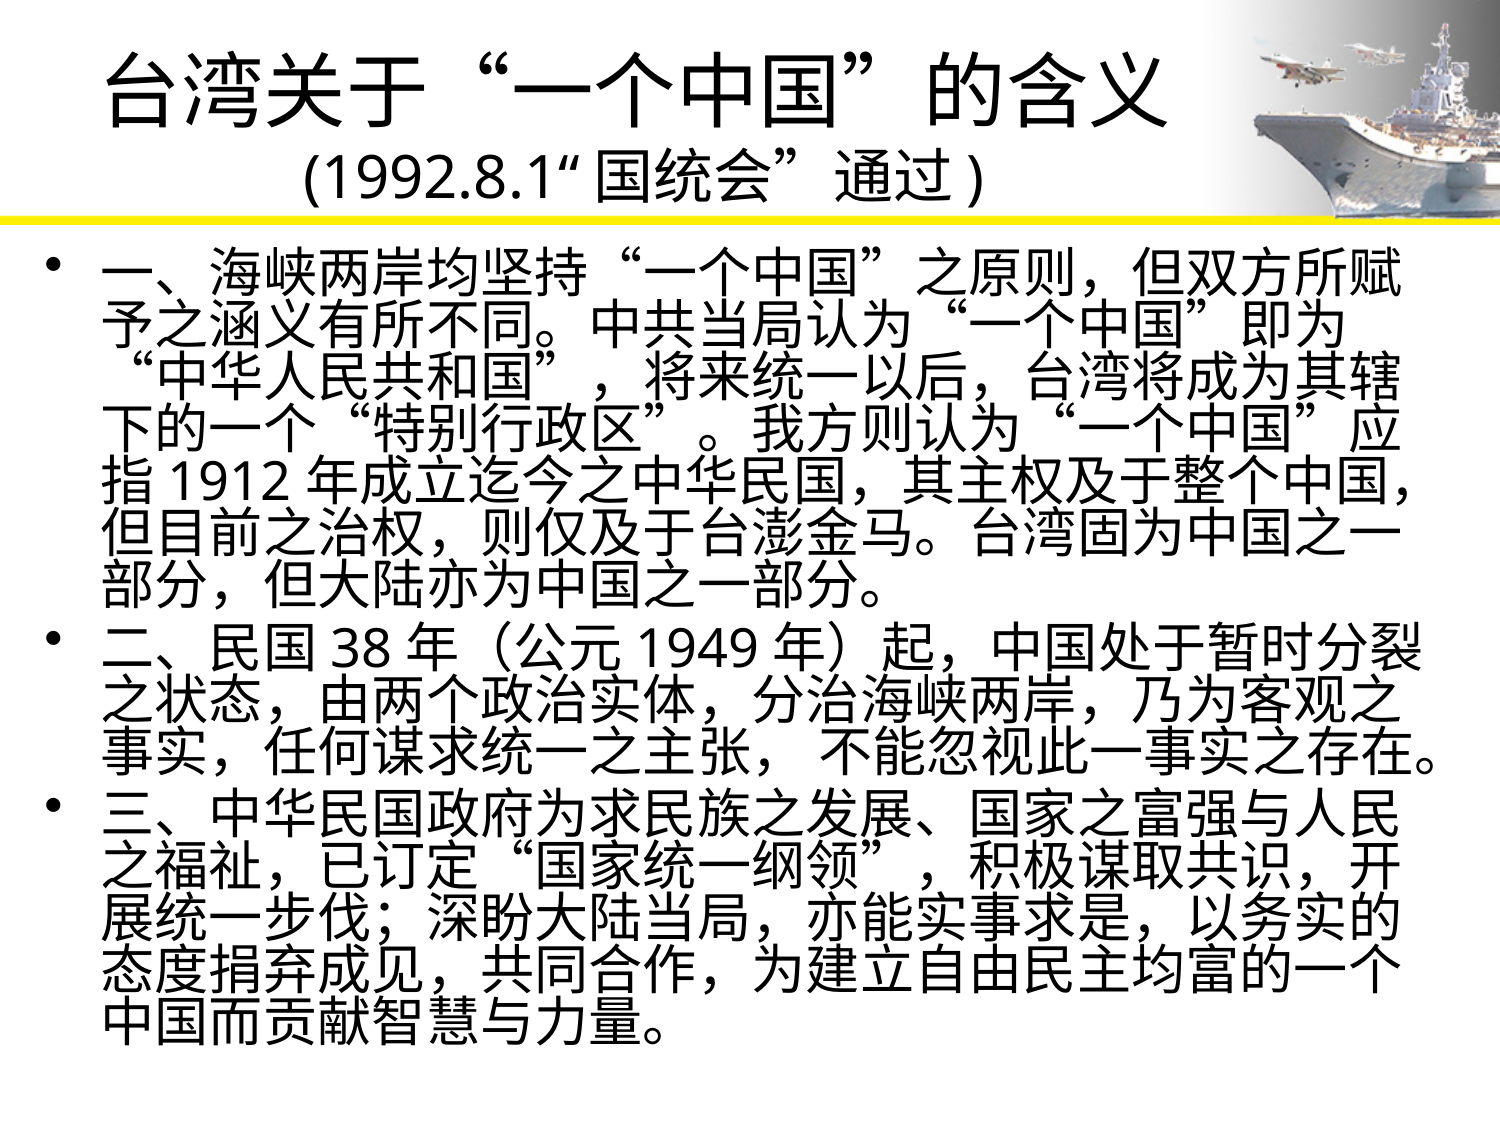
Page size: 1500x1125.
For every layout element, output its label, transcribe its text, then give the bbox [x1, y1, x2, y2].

list 一、海峡两岸均坚持“一个中国”之原则，但双方所赋予之涵义有所不同。中共当局认为“一个中国”即为“中华人民共和国”，将来统一以后，台湾将成为其辖下的一个“特别行政区”。我方则认为“一个中国”应指1912年成立迄今之中华民国，其主权及于整个中国，但目前之治权，则仅及于台澎金马。台湾固为中国之一部分，但大陆亦为中国之一部分。 二、民国38年（公元1949年）起，中国处于暂时分裂之状态，由两个政治实体，分治海峡两岸，乃为客观之事实，任何谋求统一之主张， 不能忽视此一事实之存在。 三、中华民国政府为求民族之发展、国家之富强与人民之福祉，已订定“国家统一纲领”，积极谋取共识，开展统一步伐；深盼大陆当局，亦能实事求是，以务实的态度捐弃成见，共同合作，为建立自由民主均富的一个中国而贡献智慧与力量。 [29, 243, 1460, 1083]
title 台湾关于“一个中国”的含义(1992.8.1“国统会”通过) [29, 30, 1259, 219]
picture [0, 0, 1500, 225]
